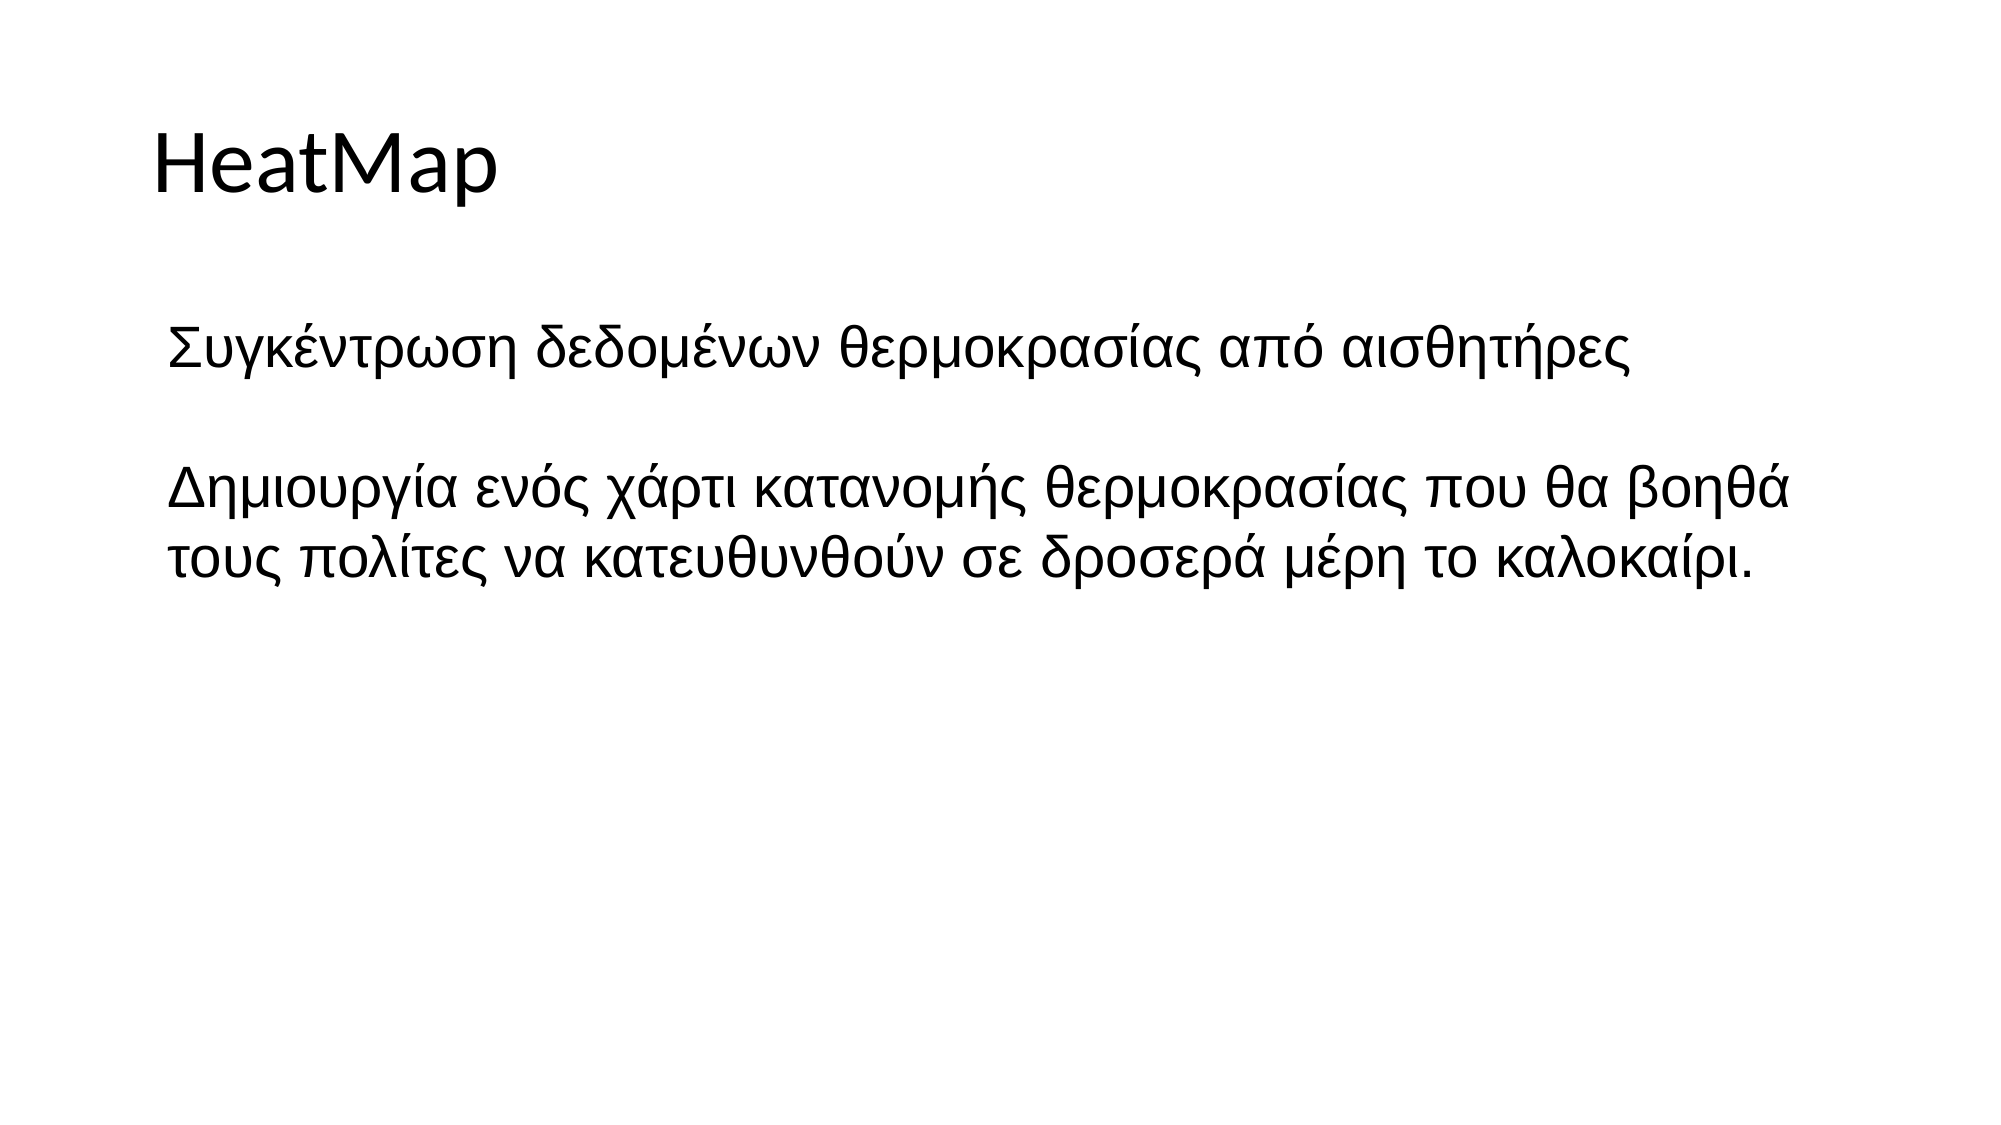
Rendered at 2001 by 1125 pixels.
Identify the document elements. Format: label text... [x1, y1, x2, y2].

text_box Συγκέντρωση δεδομένων θερμοκρασίας από αισθητήρες Δημιουργία ενός χάρτι κατανομής θερμοκρασίας που θα βοηθά τους πολίτες να κατευθυνθούν σε δροσερά μέρη το καλοκαίρι. [152, 301, 1863, 597]
title HeatMap [137, 59, 1863, 265]
